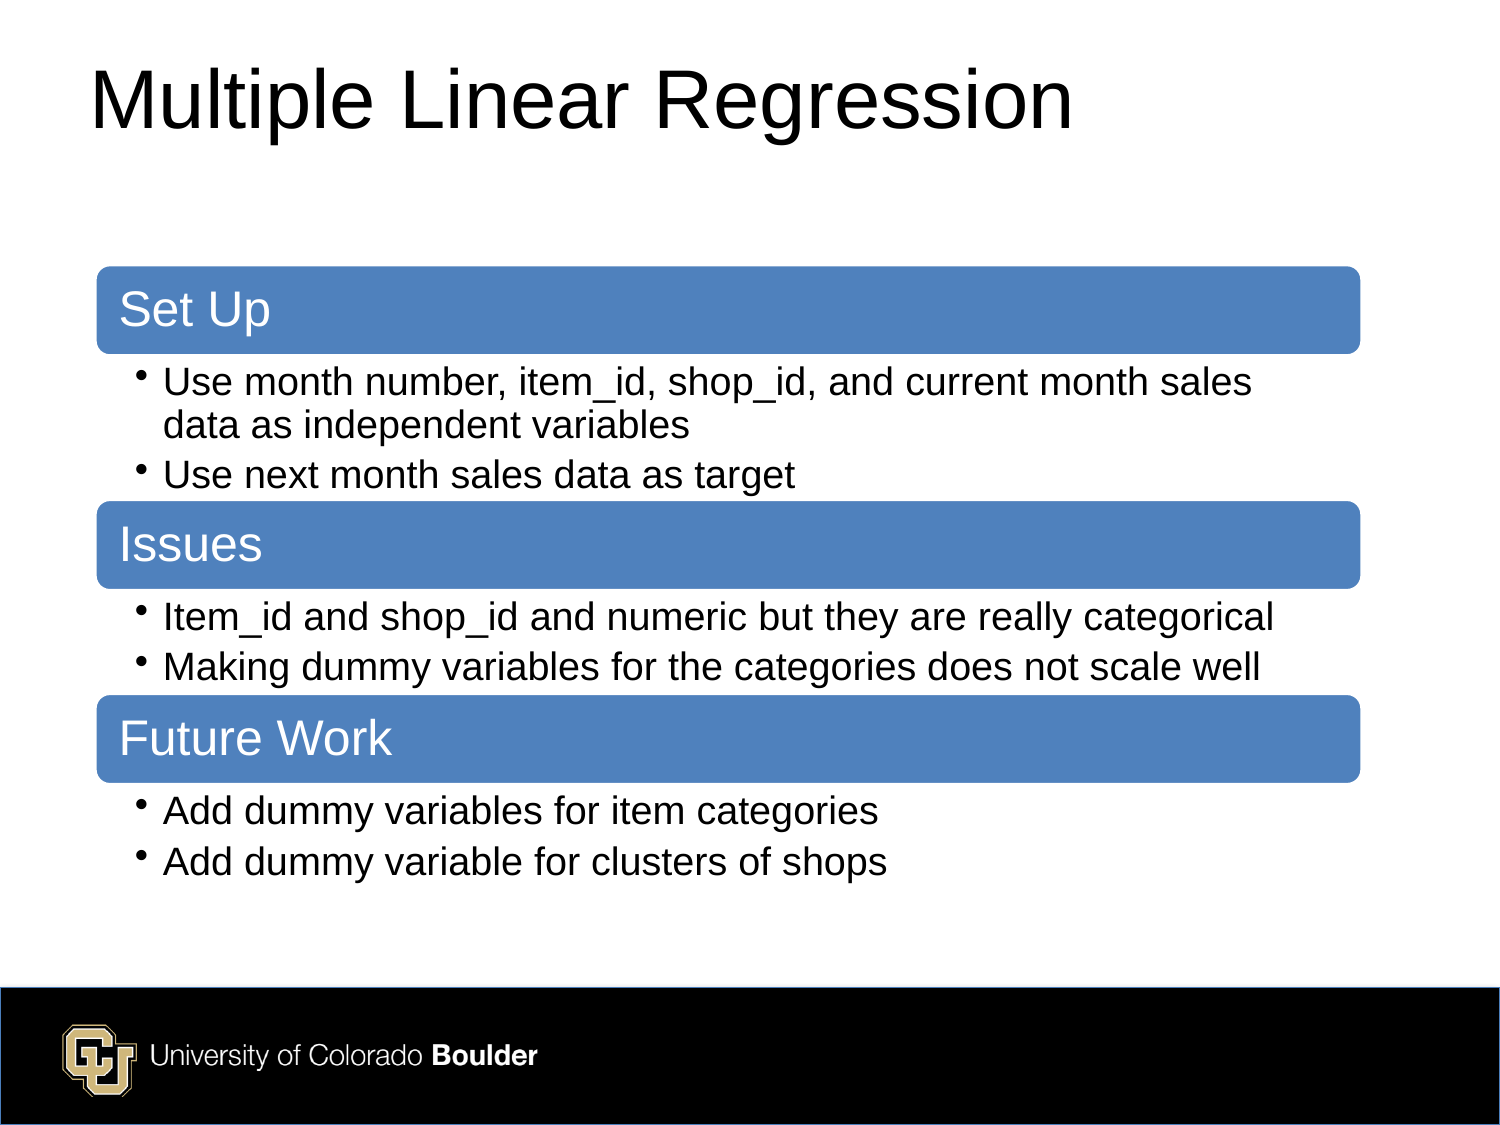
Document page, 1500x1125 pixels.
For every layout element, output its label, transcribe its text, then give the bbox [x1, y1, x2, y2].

text_box Multiple Linear Regression [74, 37, 1500, 153]
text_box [94, 249, 1363, 902]
